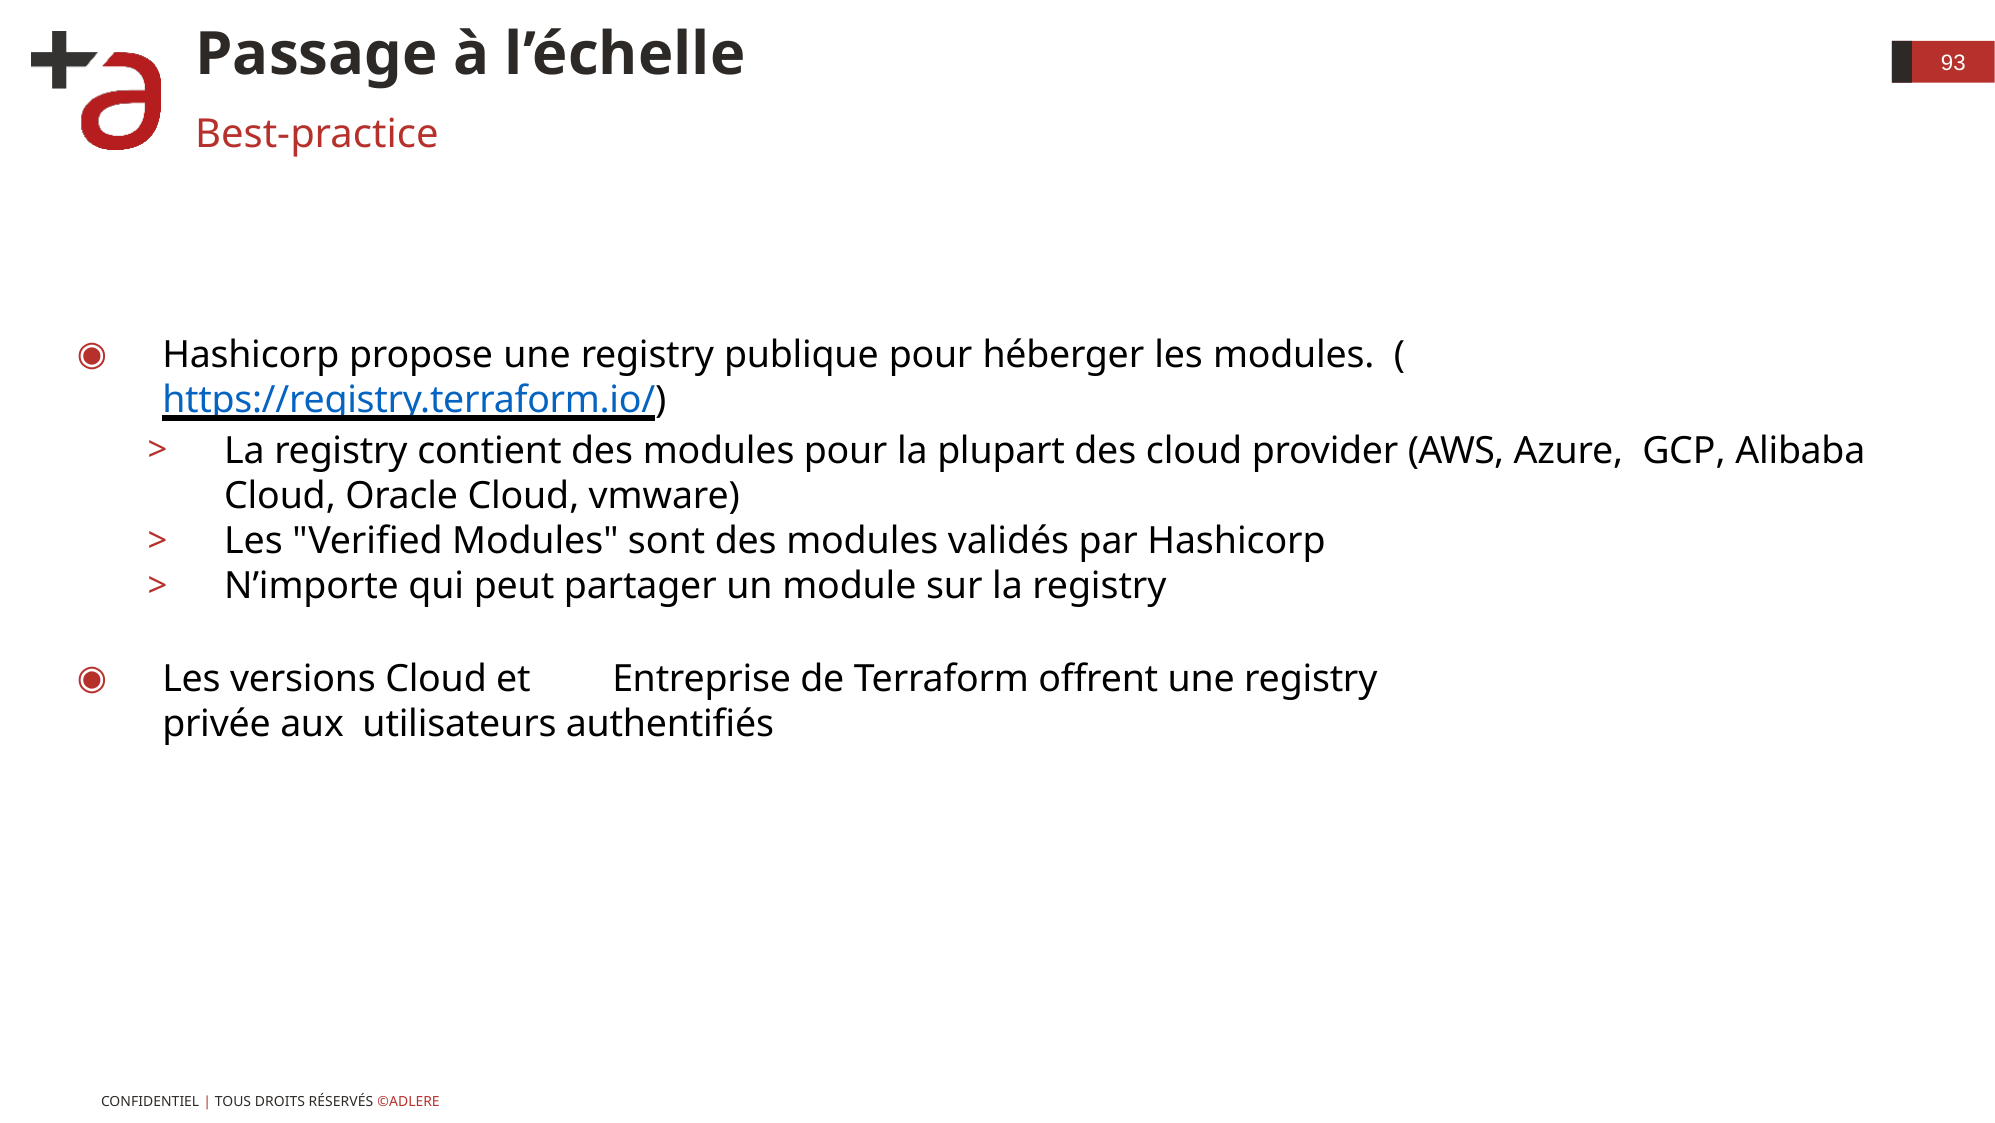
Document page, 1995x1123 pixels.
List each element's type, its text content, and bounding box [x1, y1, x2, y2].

text_box Hashicorp propose une registry publique pour héberger les modules. (https://registry.terraform.io/) La registry contient des modules pour la plupart des cloud provider (AWS, Azure, GCP, Alibaba Cloud, Oracle Cloud, vmware) Les "Verified Modules" sont des modules validés par Hashicorp N’importe qui peut partager un module sur la registry Les versions Cloud et Entreprise de Terraform offrent une registry privée aux utilisateurs authentifiés [74, 327, 1936, 744]
slide_number 93 [1912, 41, 1995, 82]
subtitle Best-practice [180, 100, 1838, 172]
picture [31, 31, 161, 150]
title Passage à l’échelle [180, 23, 1838, 95]
